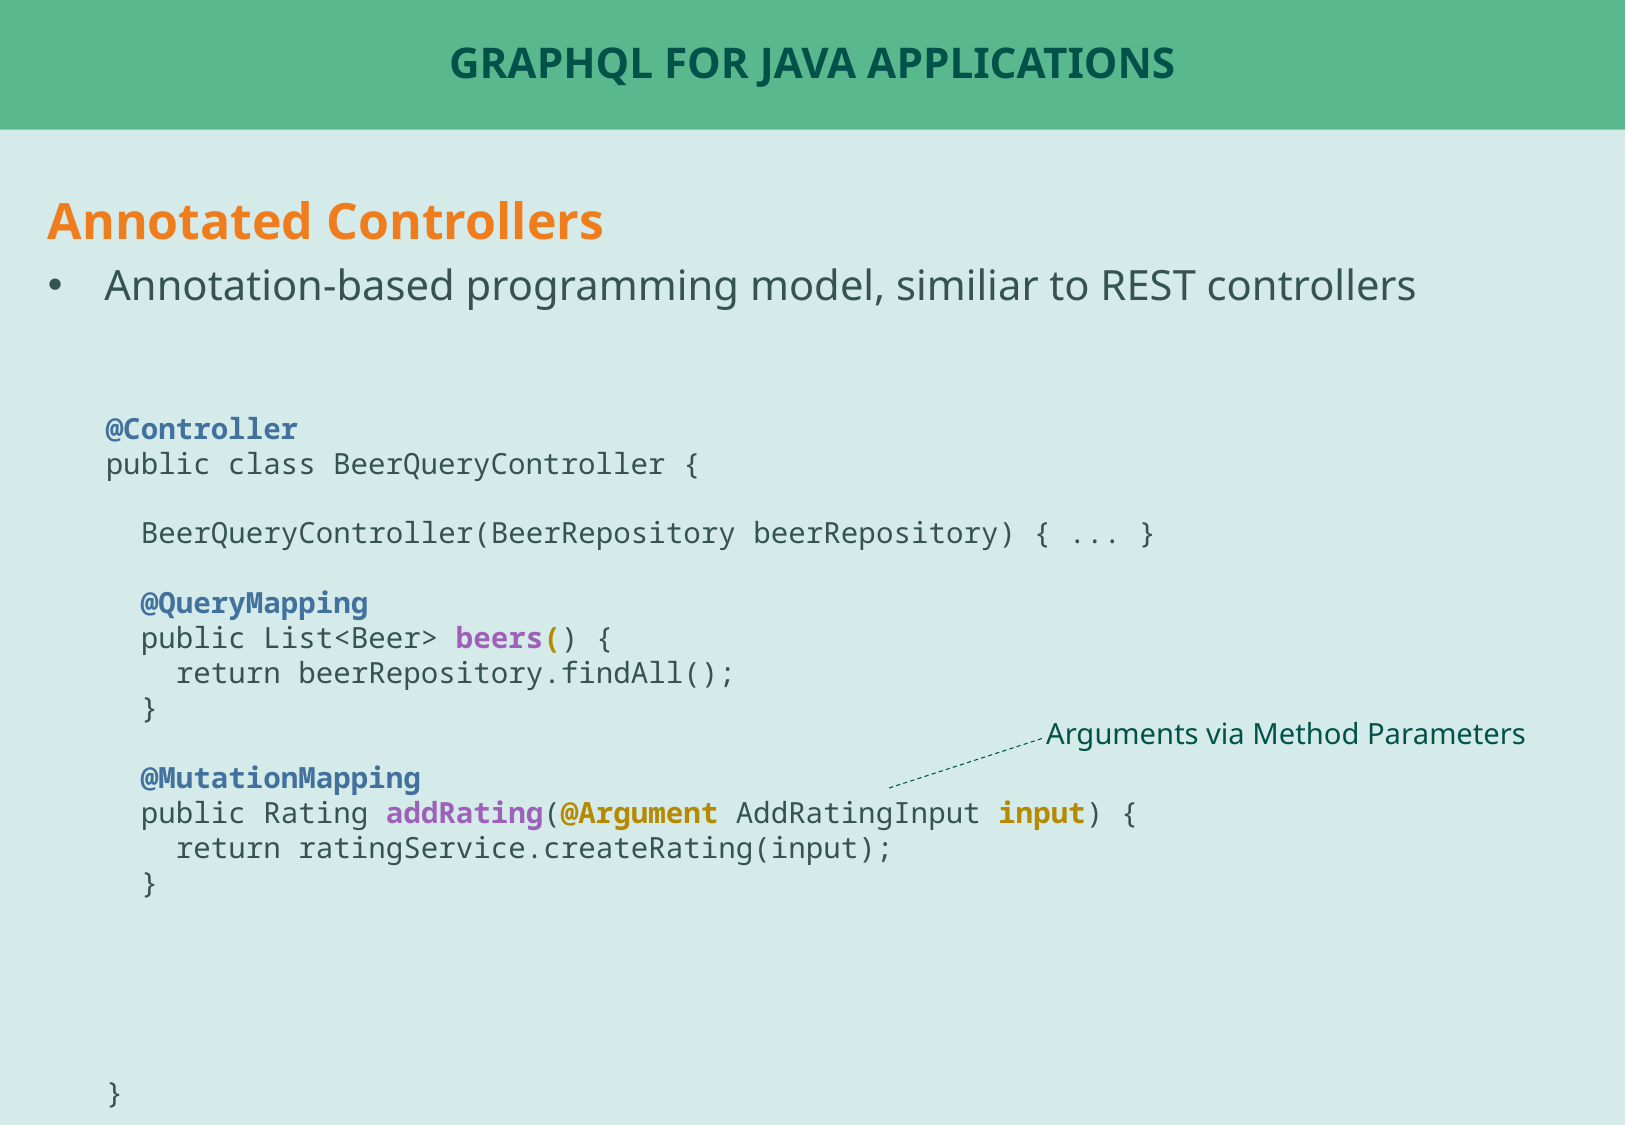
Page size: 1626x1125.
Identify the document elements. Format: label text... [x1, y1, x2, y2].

text_box Arguments via Method Parameters [1031, 707, 1541, 758]
text_box @Controller public class BeerQueryController { BeerQueryController(BeerRepository beerRepository) { ... } @QueryMapping public List<Beer> beers() { return beerRepository.findAll(); } @MutationMapping public Rating addRating(@Argument AddRatingInput input) { return ratingService.createRating(input); } } [91, 402, 1195, 1117]
text_box Annotated Controllers Annotation-based programming model, similiar to REST controllers [33, 169, 1554, 605]
title GraphQL For Java applications [0, 0, 1625, 130]
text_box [886, 738, 1042, 789]
